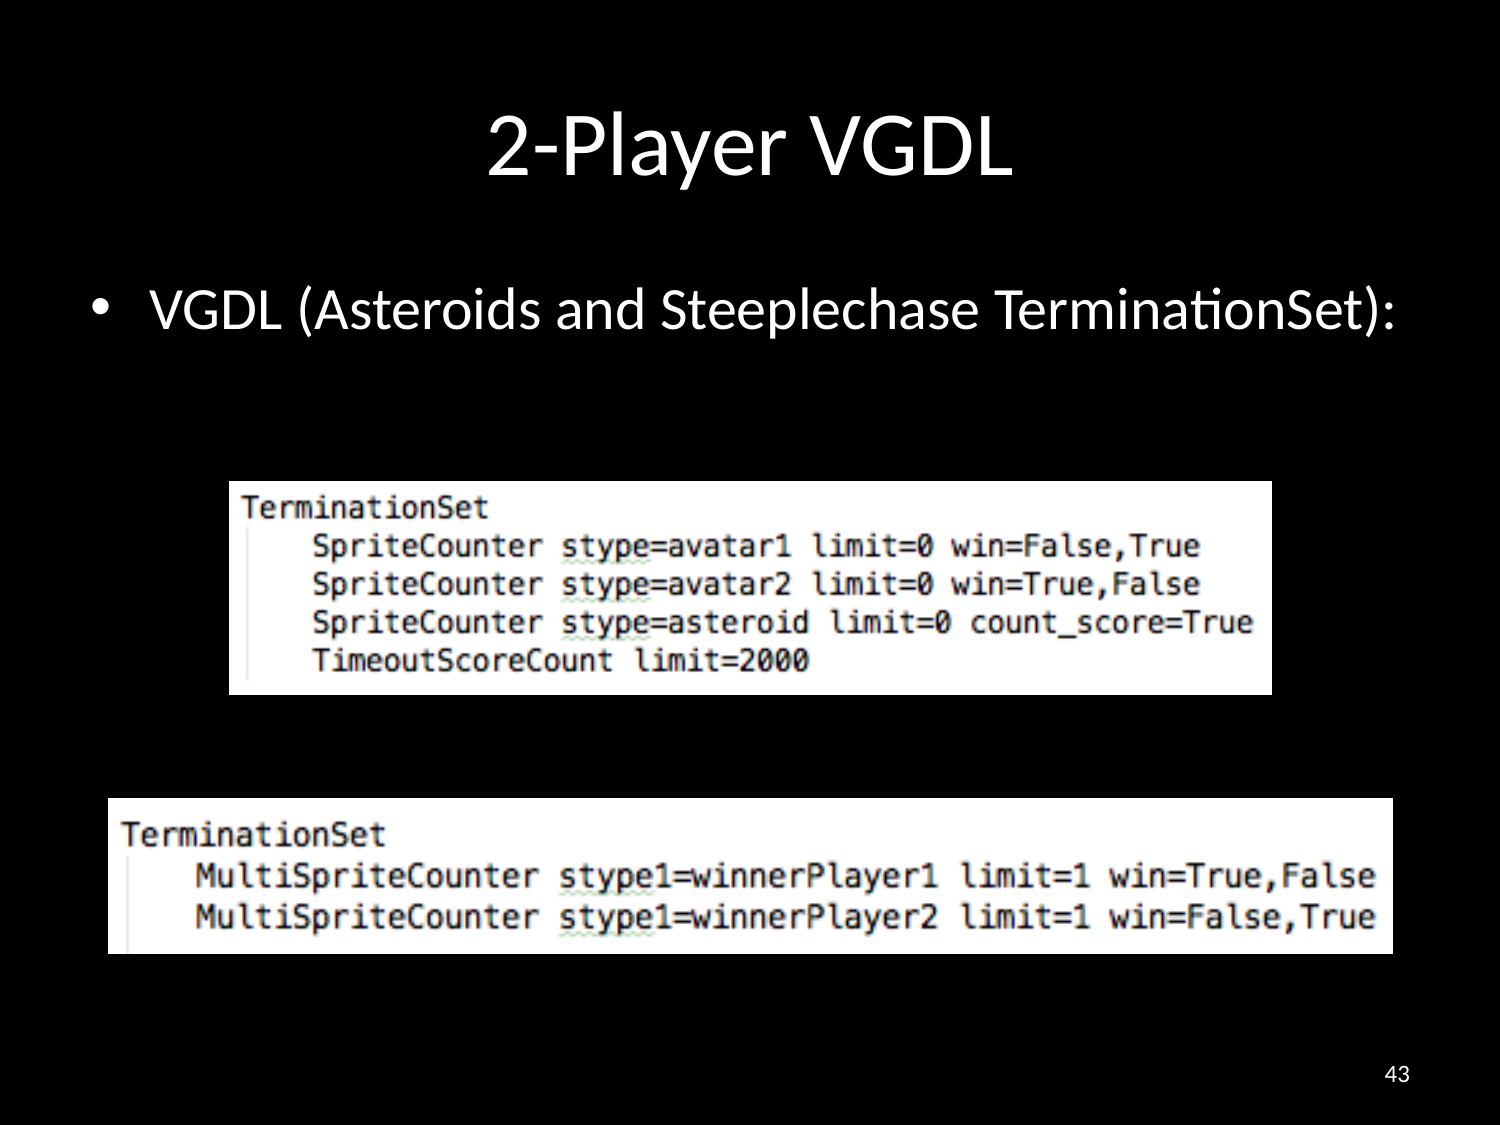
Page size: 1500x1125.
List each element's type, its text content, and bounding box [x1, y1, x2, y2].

list VGDL (Asteroids and Steeplechase TerminationSet): [75, 262, 1425, 367]
title 2-Player VGDL [75, 45, 1425, 233]
slide_number 43 [1074, 1042, 1425, 1103]
picture [229, 481, 1272, 696]
picture [107, 798, 1393, 954]
